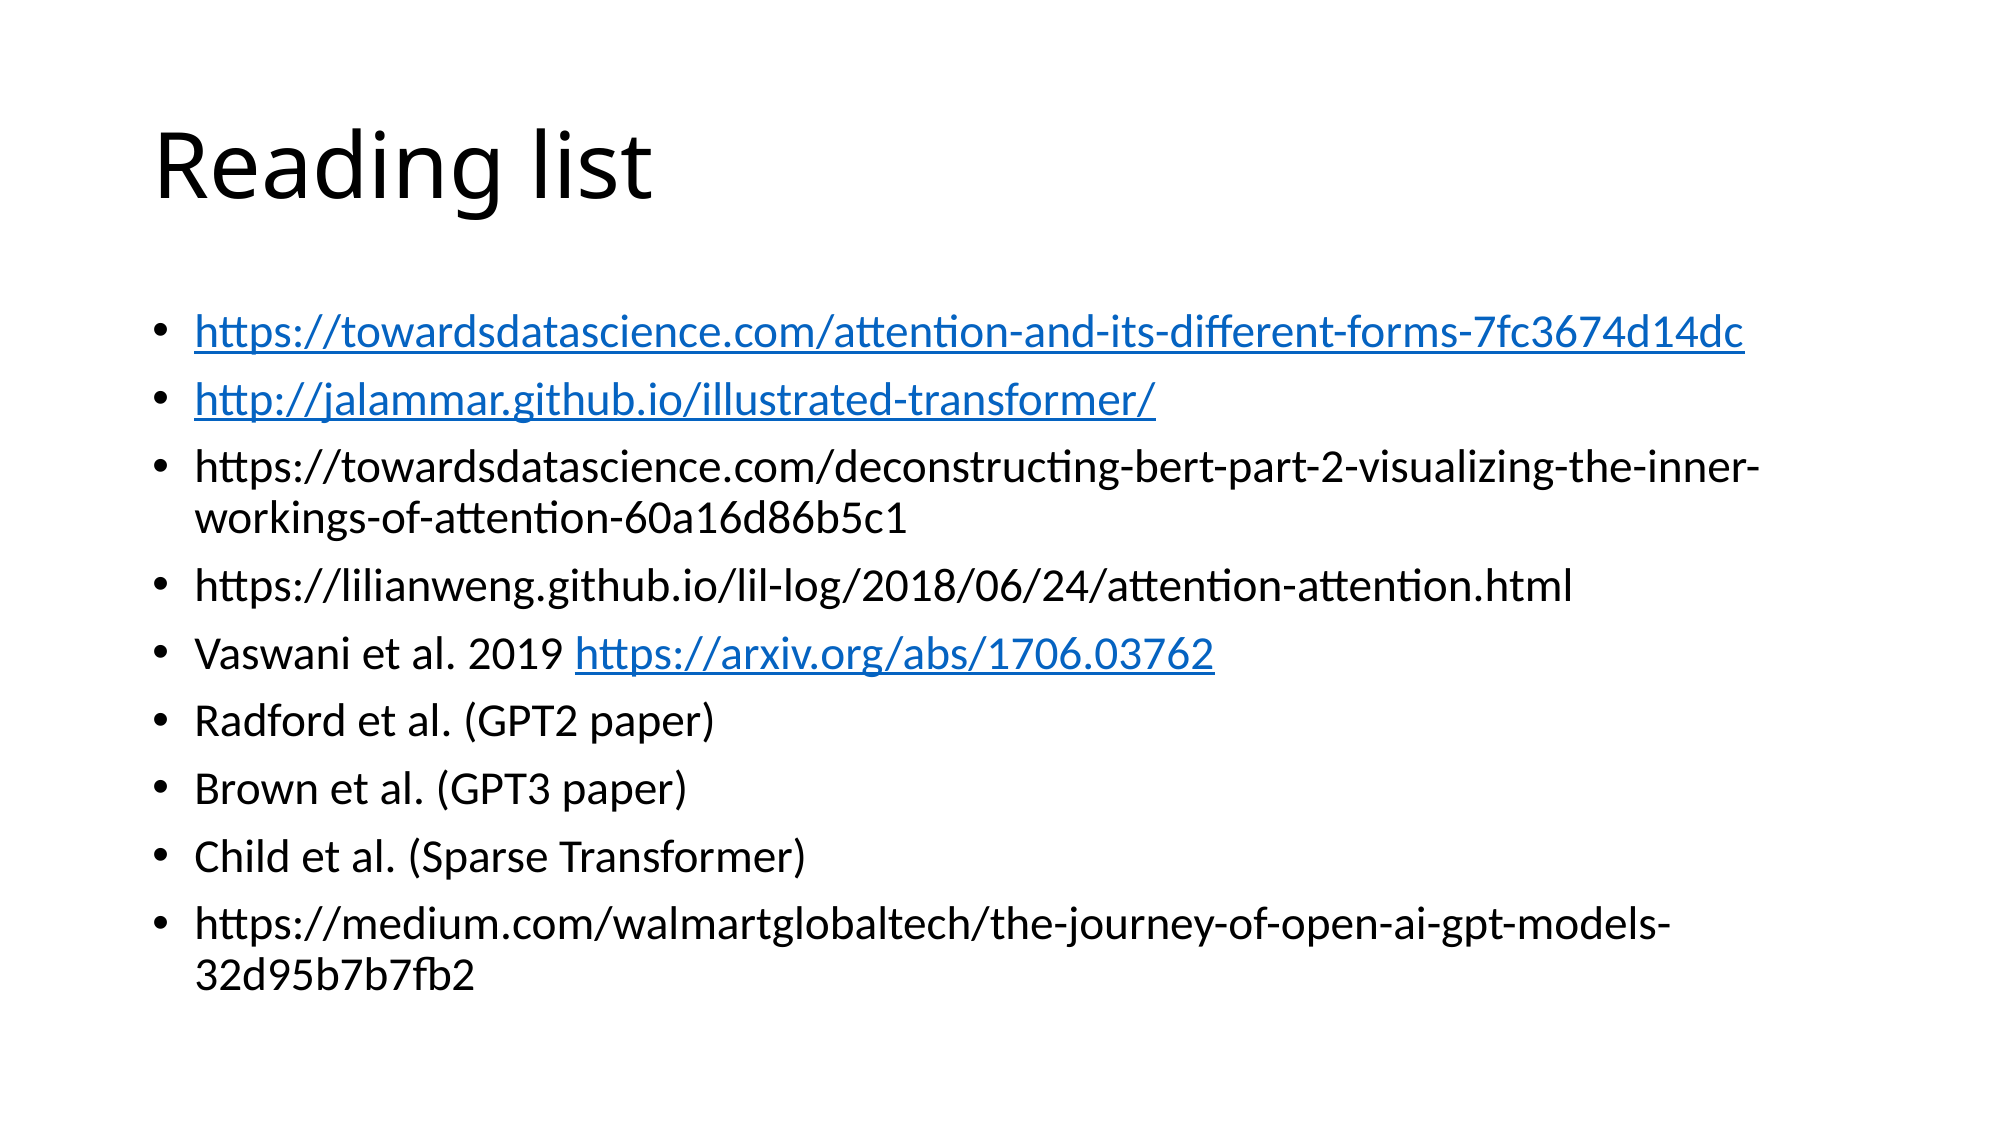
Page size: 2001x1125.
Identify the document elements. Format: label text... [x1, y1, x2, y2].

title Reading list [137, 59, 1863, 278]
list https://towardsdatascience.com/attention-and-its-different-forms-7fc3674d14dc http://jalammar.github.io/illustrated-transformer/ https://towardsdatascience.com/deconstructing-bert-part-2-visualizing-the-inner-workings-of-attention-60a16d86b5c1 https://lilianweng.github.io/lil-log/2018/06/24/attention-attention.html Vaswani et al. 2019 https://arxiv.org/abs/1706.03762 Radford et al. (GPT2 paper) Brown et al. (GPT3 paper) Child et al. (Sparse Transformer) https://medium.com/walmartglobaltech/the-journey-of-open-ai-gpt-models-32d95b7b7fb2 [137, 299, 1863, 1014]
